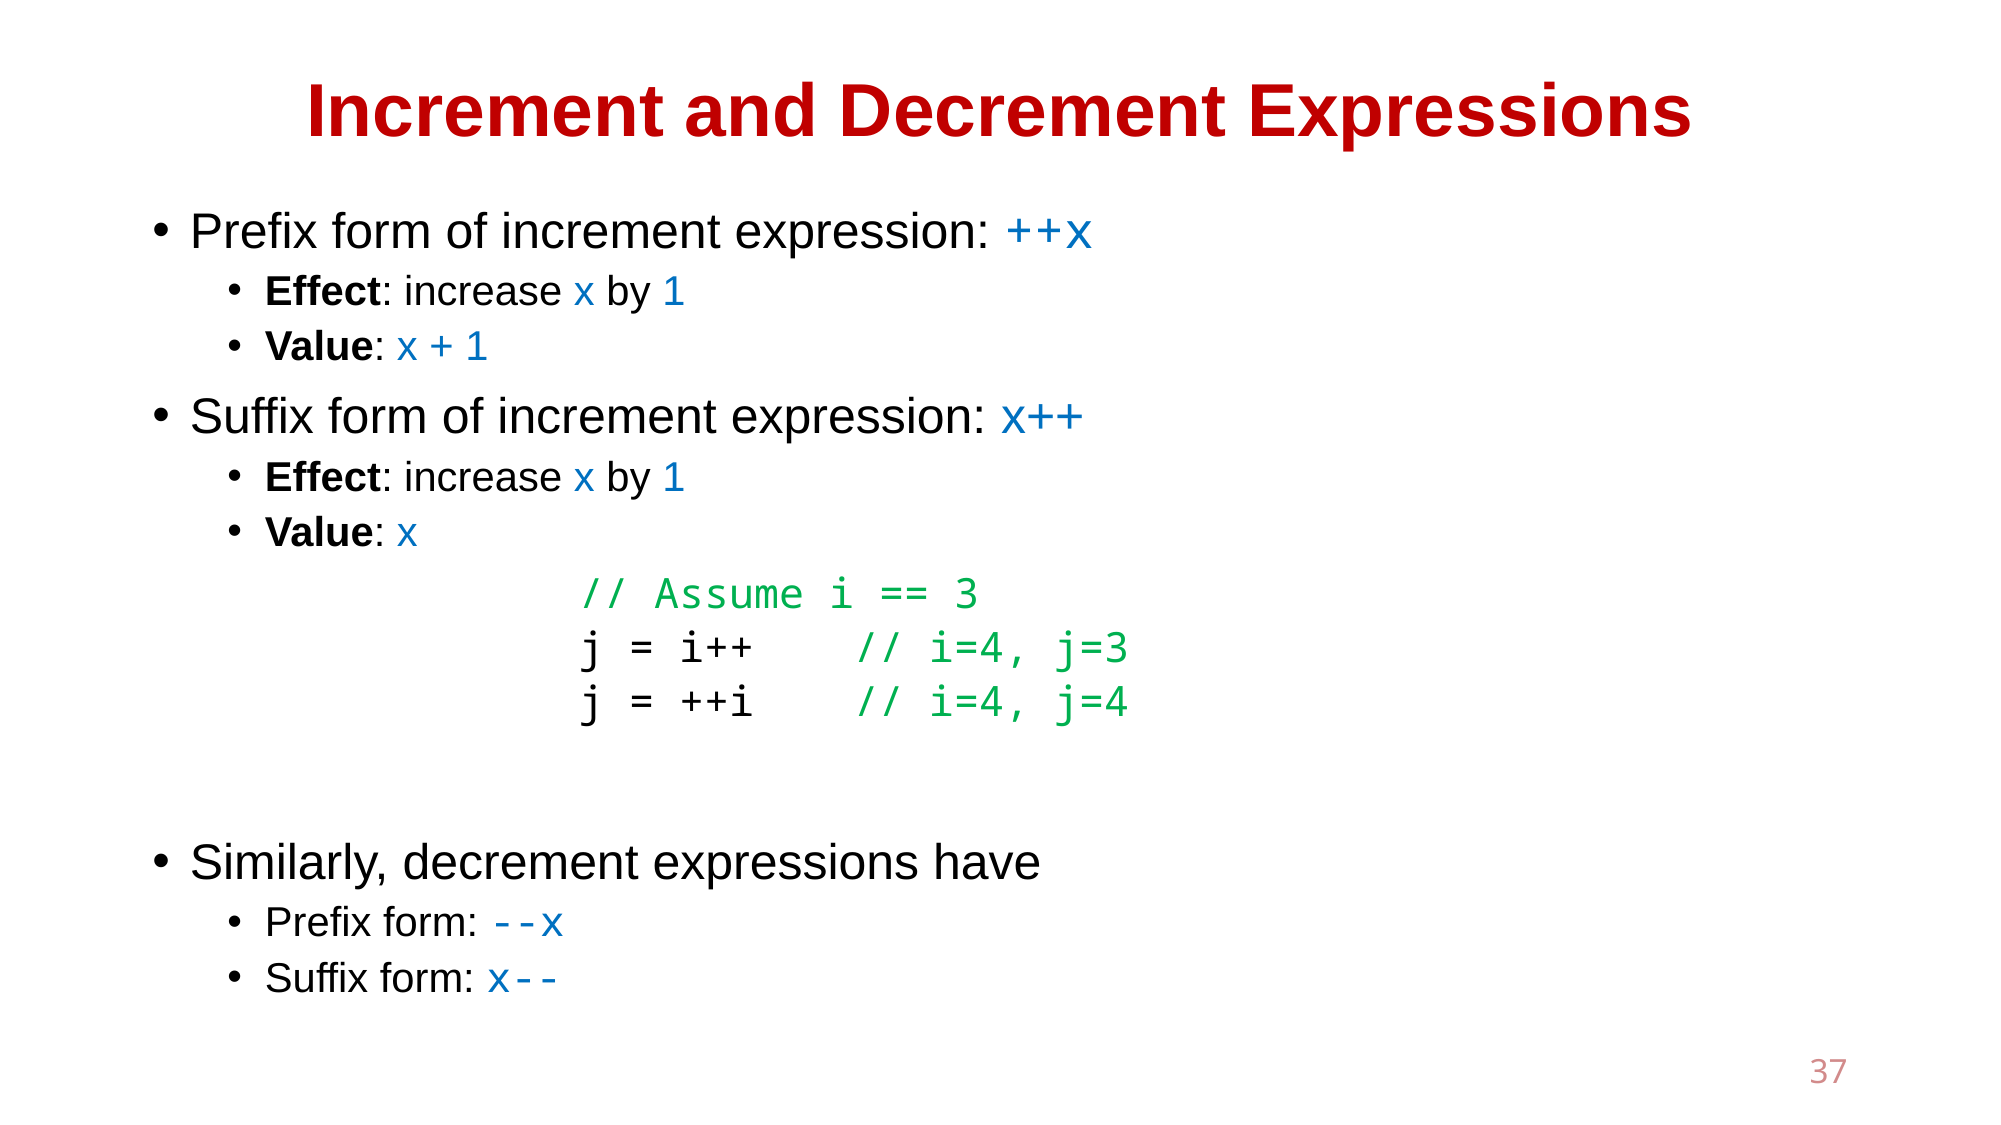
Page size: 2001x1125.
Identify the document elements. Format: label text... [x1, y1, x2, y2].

title Increment and Decrement Expressions [137, 59, 1863, 166]
list Prefix form of increment expression: ++x Effect: increase x by 1 Value: x + 1 Suffix form of increment expression: x++ Effect: increase x by 1 Value: x Similarly, decrement expressions have Prefix form: --x Suffix form: x-- [137, 197, 1863, 1025]
slide_number 37 [1412, 1042, 1863, 1103]
text_box // Assume i == 3 j = i++ // i=4, j=3 j = ++i // i=4, j=4 [564, 559, 1213, 733]
